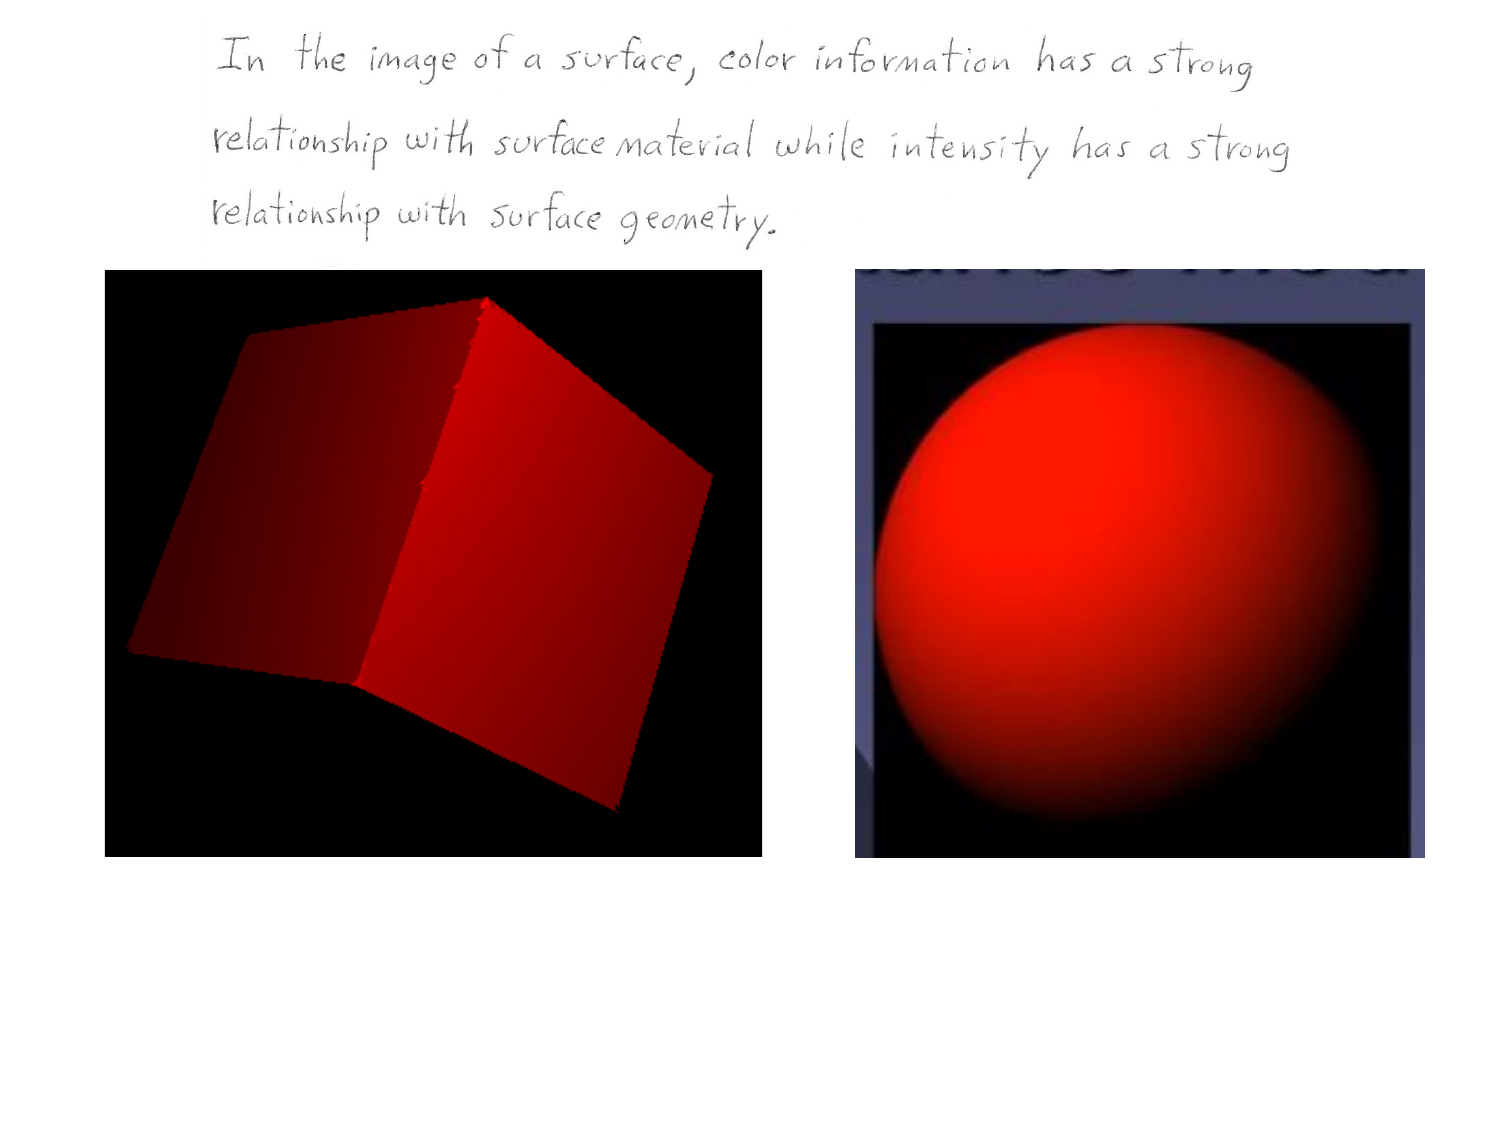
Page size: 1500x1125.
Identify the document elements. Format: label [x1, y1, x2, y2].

picture [104, 269, 763, 857]
picture [854, 269, 1426, 858]
picture [201, 14, 1299, 267]
